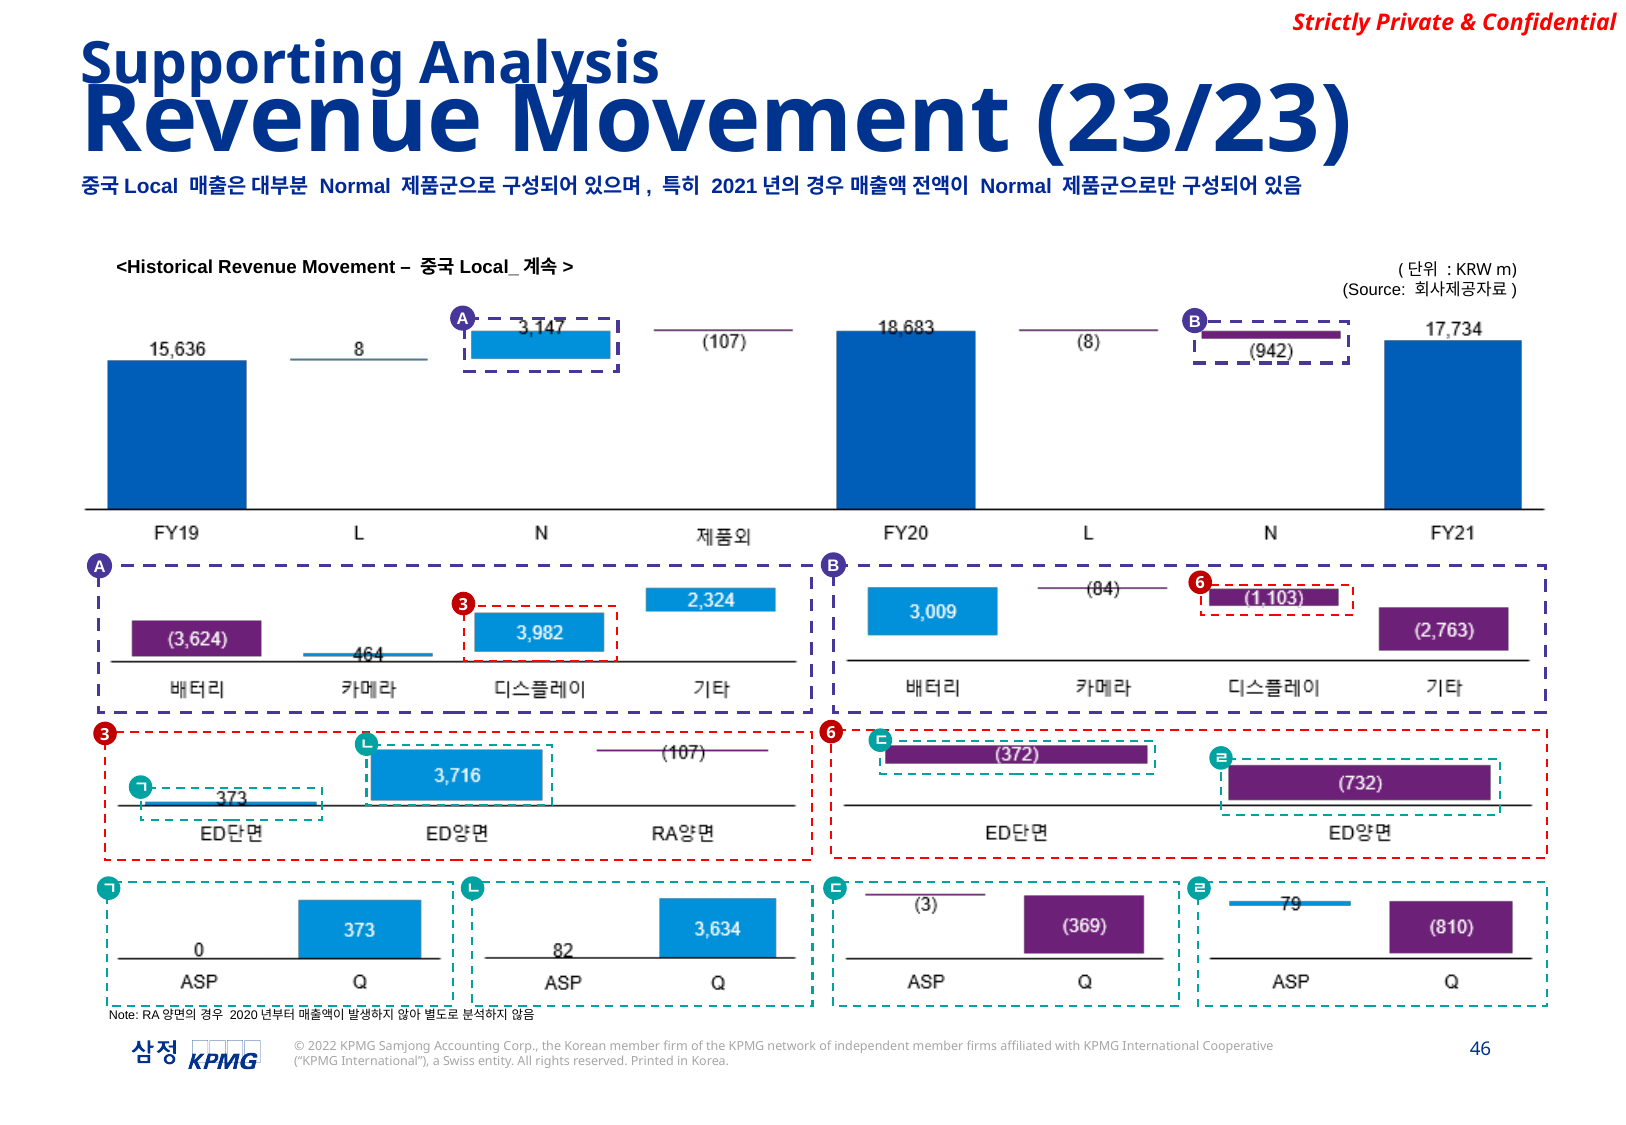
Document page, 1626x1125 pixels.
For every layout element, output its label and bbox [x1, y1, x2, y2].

picture [105, 730, 812, 859]
text_box [1182, 308, 1349, 364]
text_box [1209, 746, 1501, 816]
picture [98, 565, 813, 714]
picture [833, 882, 1180, 1007]
text_box [819, 719, 1548, 775]
text_box [823, 876, 849, 905]
picture [72, 305, 1561, 563]
text_box [87, 563, 112, 578]
text_box [98, 254, 826, 278]
text_box [354, 732, 553, 806]
text_box [93, 721, 117, 751]
picture [105, 882, 457, 1007]
text_box [1187, 876, 1208, 900]
picture [831, 732, 1547, 858]
picture [472, 880, 812, 1007]
text_box [128, 775, 323, 821]
text_box [1188, 570, 1354, 616]
text_box [108, 882, 1378, 1023]
text_box [451, 591, 618, 662]
text_box [65, 37, 1527, 244]
text_box [450, 306, 619, 372]
text_box [831, 258, 1518, 299]
picture [1197, 880, 1547, 1007]
picture [129, 1038, 263, 1071]
text_box [96, 876, 122, 900]
text_box [821, 563, 1546, 713]
picture [834, 566, 1546, 714]
text_box [460, 876, 482, 902]
